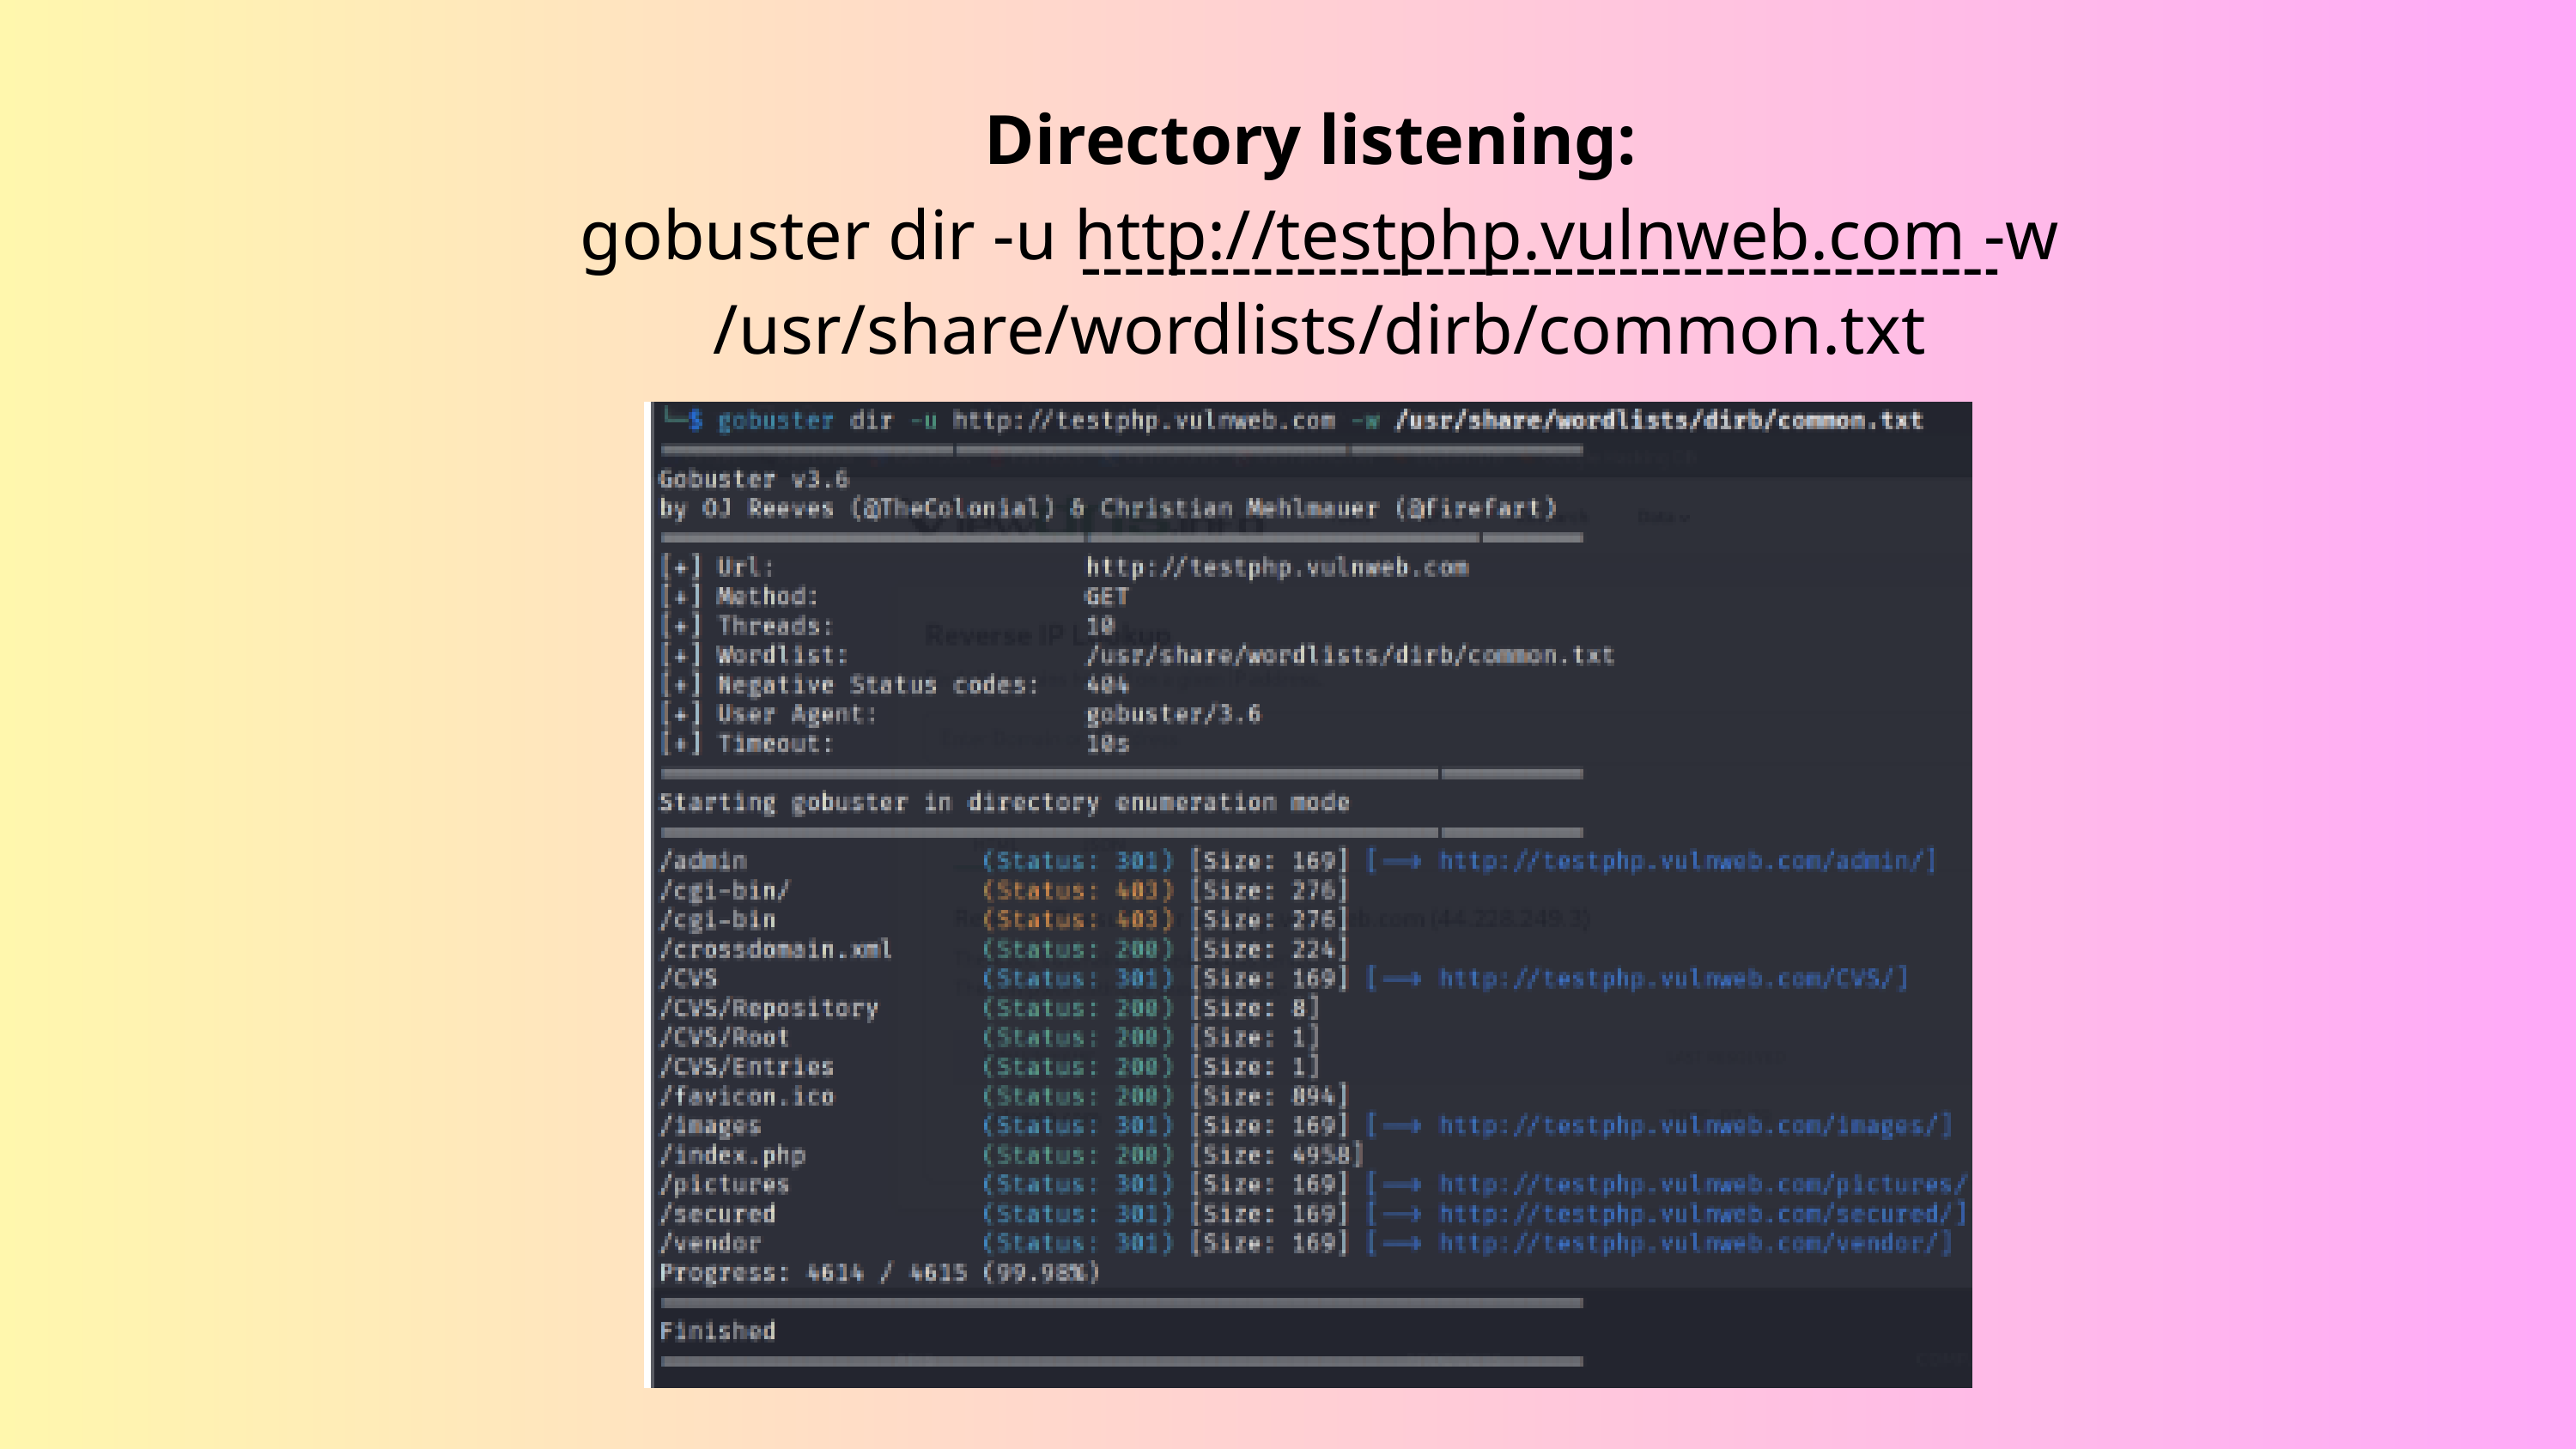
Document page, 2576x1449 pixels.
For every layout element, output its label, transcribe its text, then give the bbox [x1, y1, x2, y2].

text_box Directory listening: gobuster dir -u http://testphp.vulnweb.com -w /usr/share/wordlists/dirb/common.txt [64, 82, 2576, 464]
text_box [644, 402, 1972, 1388]
